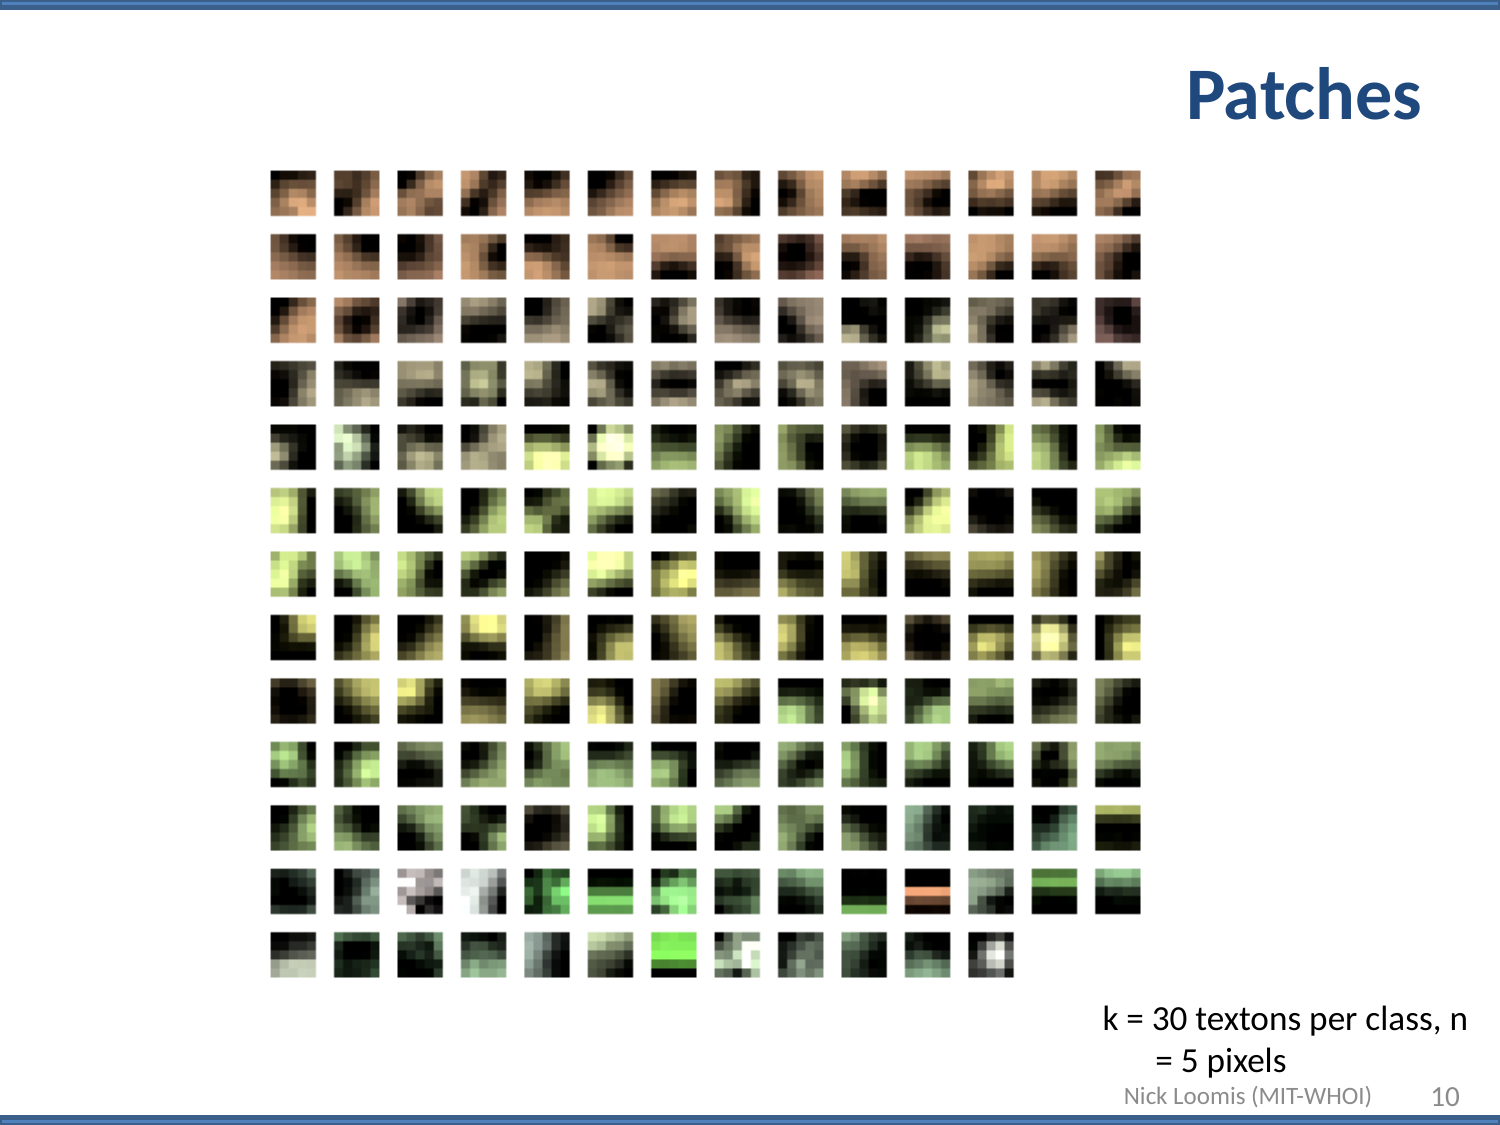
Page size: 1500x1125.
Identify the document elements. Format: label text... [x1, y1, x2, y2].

footer Nick Loomis (MIT-WHOI) [1050, 1065, 1388, 1125]
picture [262, 162, 1151, 987]
slide_number 10 [1388, 1065, 1475, 1125]
list k = 30 textons per class, n = 5 pixels [1087, 987, 1500, 1088]
title Patches [87, 37, 1438, 143]
